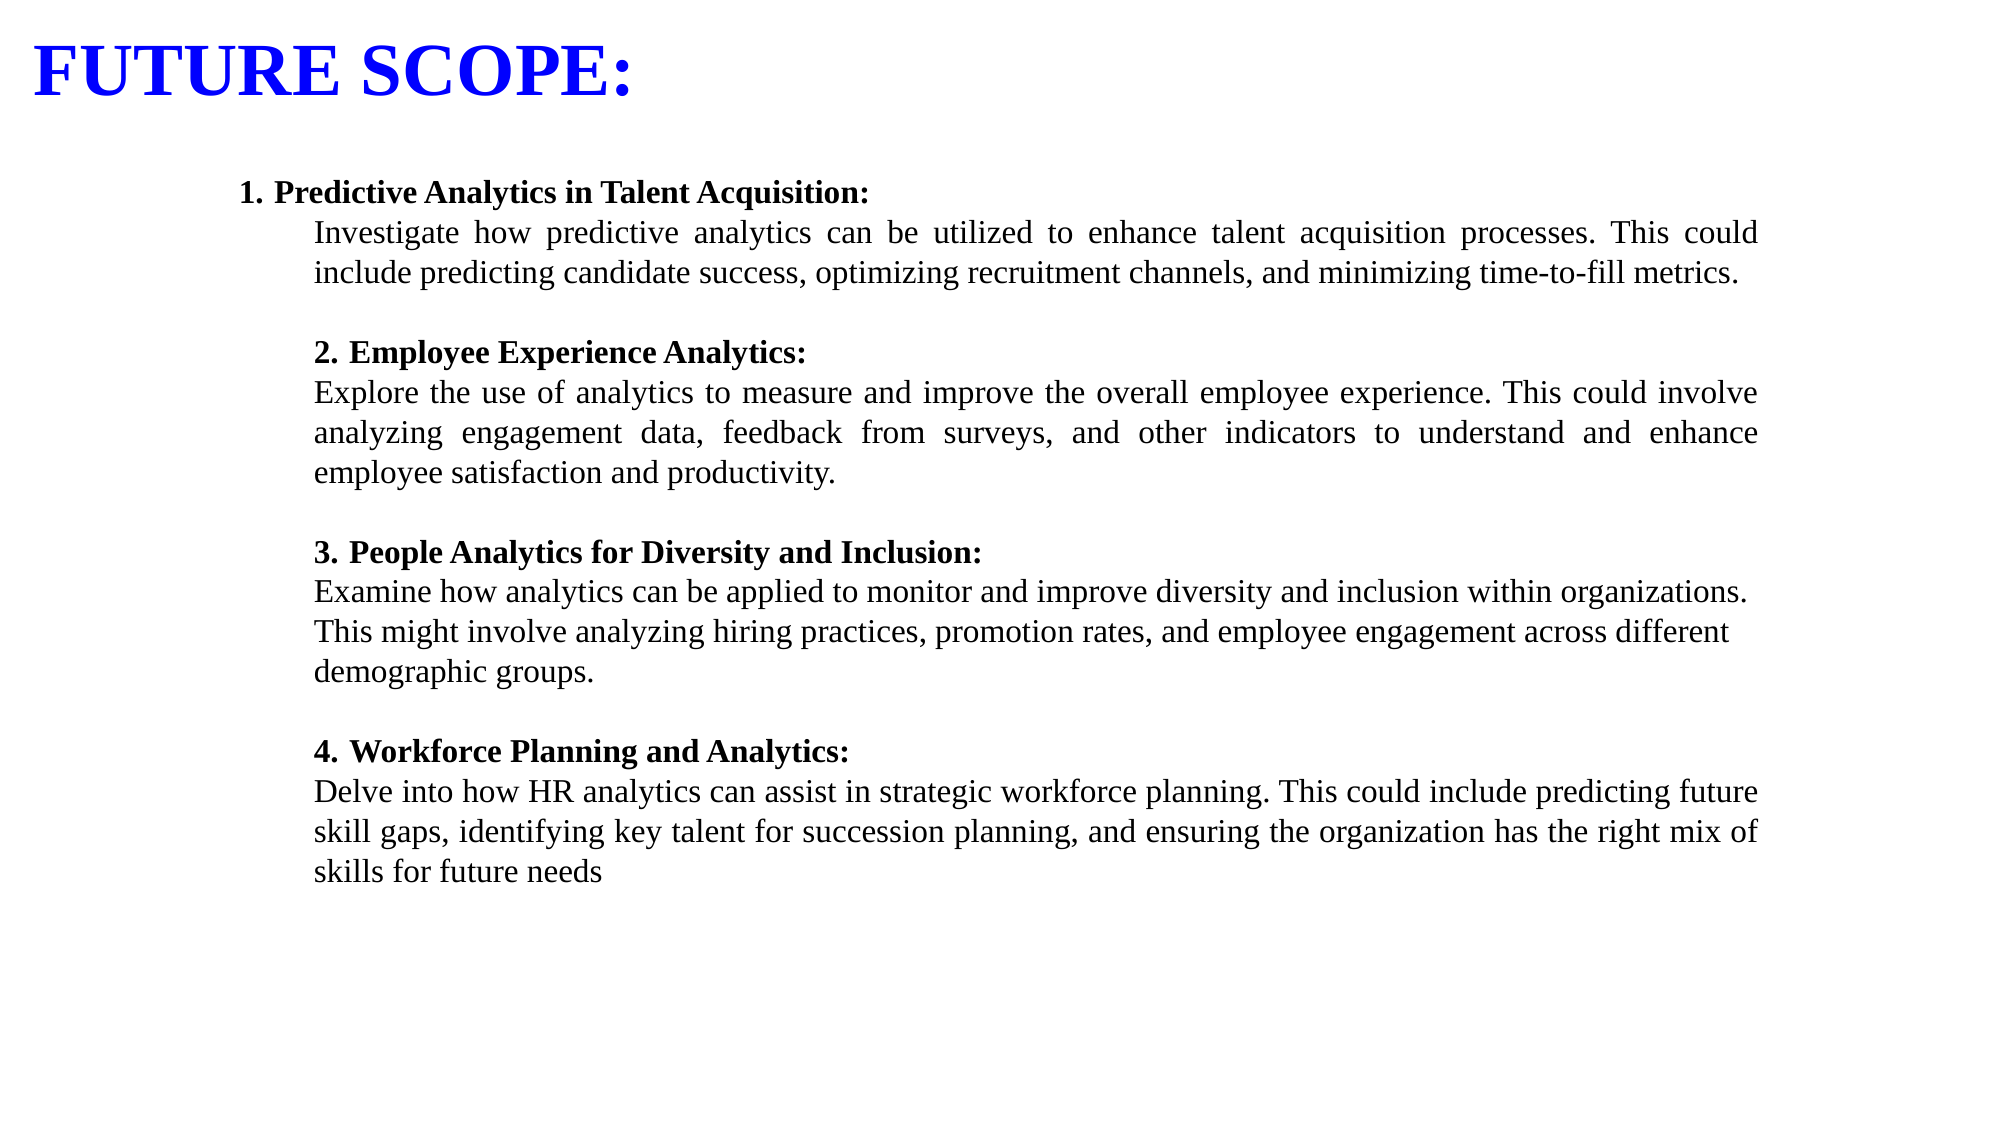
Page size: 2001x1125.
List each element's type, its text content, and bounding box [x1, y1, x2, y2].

text_box FUTURE SCOPE: [18, 13, 1020, 119]
text_box Predictive Analytics in Talent Acquisition: Investigate how predictive analytics can be utilized to enhance talent acquisition processes. This could include predicting candidate success, optimizing recruitment channels, and minimizing time-to-fill metrics. Employee Experience Analytics: Explore the use of analytics to measure and improve the overall employee experience. This could involve analyzing engagement data, feedback from surveys, and other indicators to understand and enhance employee satisfaction and productivity. People Analytics for Diversity and Inclusion: Examine how analytics can be applied to monitor and improve diversity and inclusion within organizations. This might involve analyzing hiring practices, promotion rates, and employee engagement across different demographic groups. Workforce Planning and Analytics: Delve into how HR analytics can assist in strategic workforce planning. This could include predicting future skill gaps, identifying key talent for succession planning, and ensuring the organization has the right mix of skills for future needs [223, 163, 1776, 897]
